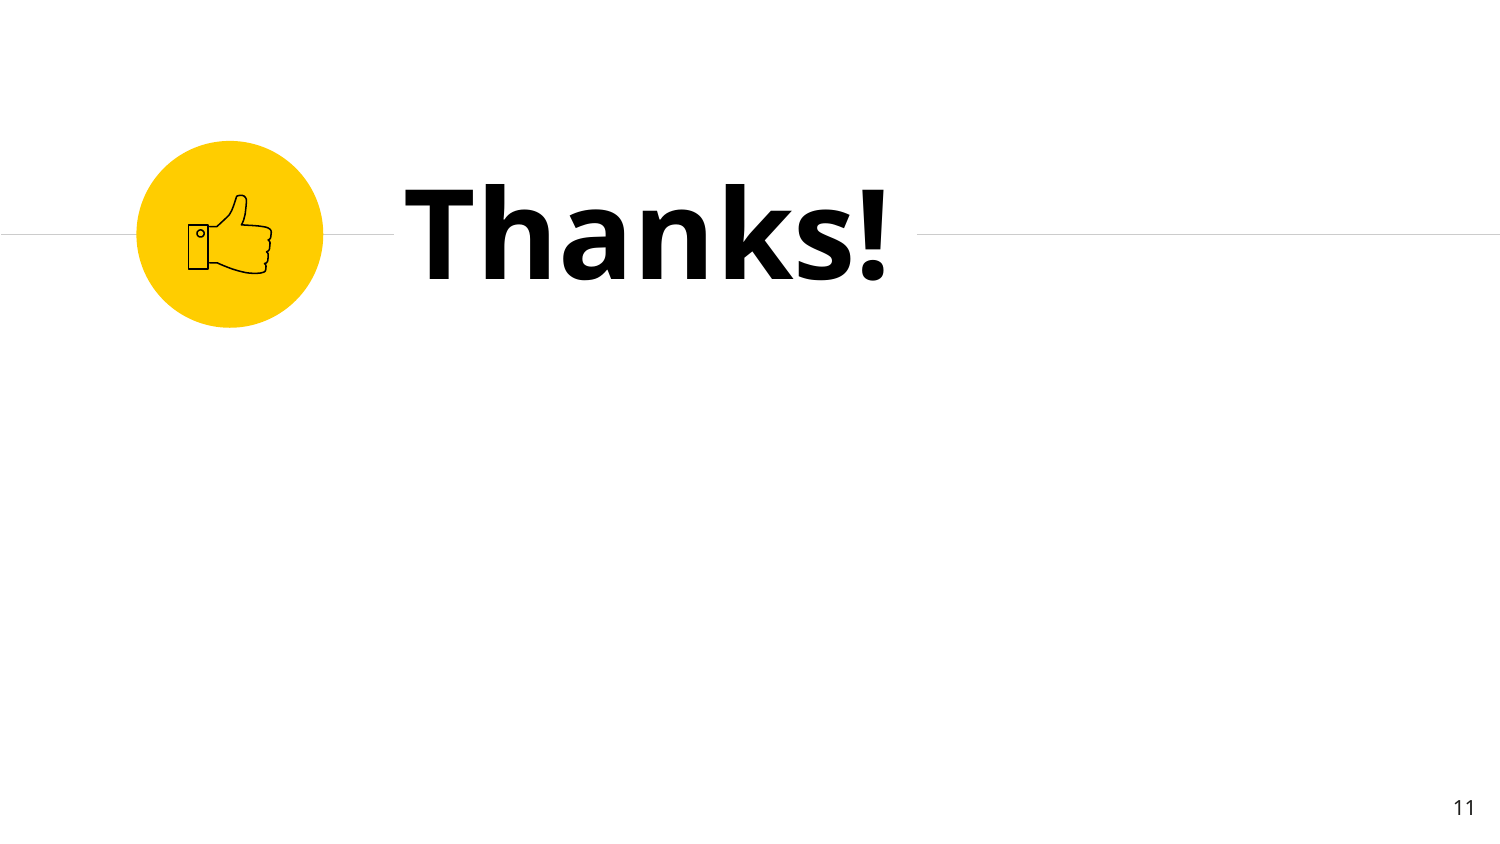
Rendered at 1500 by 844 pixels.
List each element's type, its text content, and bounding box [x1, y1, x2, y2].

slide_number 11 [1401, 779, 1492, 844]
text_box [136, 243, 323, 328]
title Thanks! [389, 133, 1195, 325]
text_box [136, 140, 324, 233]
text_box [188, 195, 272, 274]
